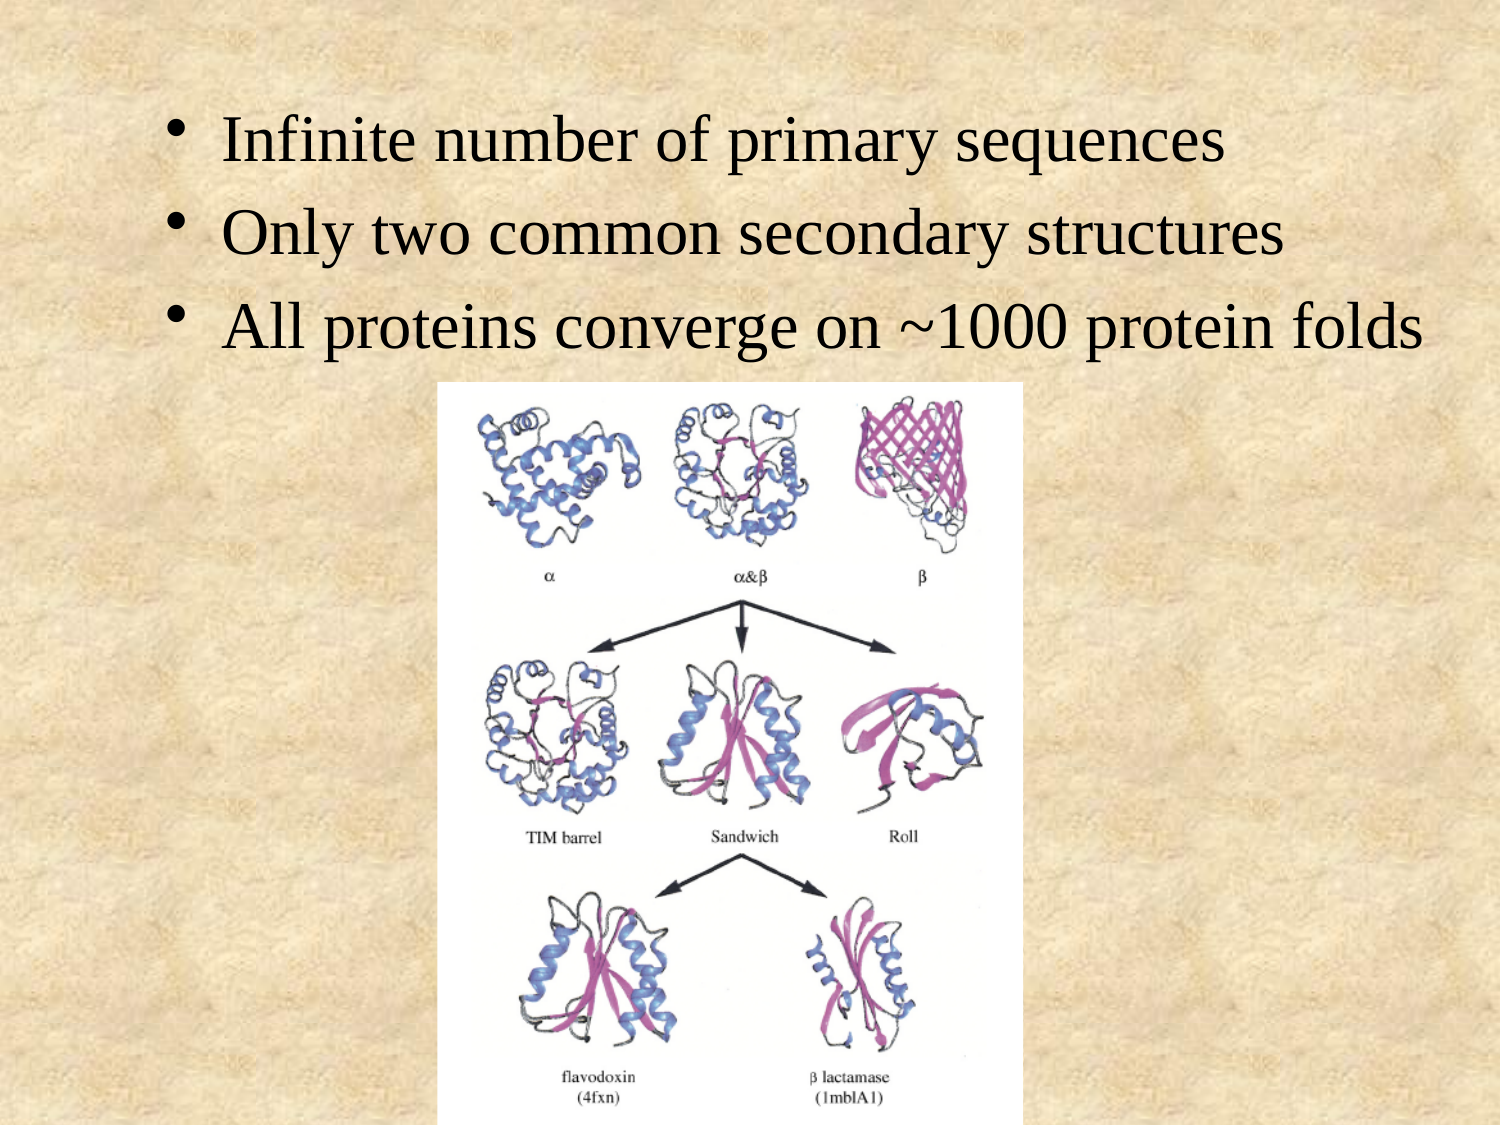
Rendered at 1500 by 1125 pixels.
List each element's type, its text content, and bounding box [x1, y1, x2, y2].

list Infinite number of primary sequences Only two common secondary structures All proteins converge on ~1000 protein folds [150, 87, 1500, 830]
picture [0, 0, 1500, 1125]
